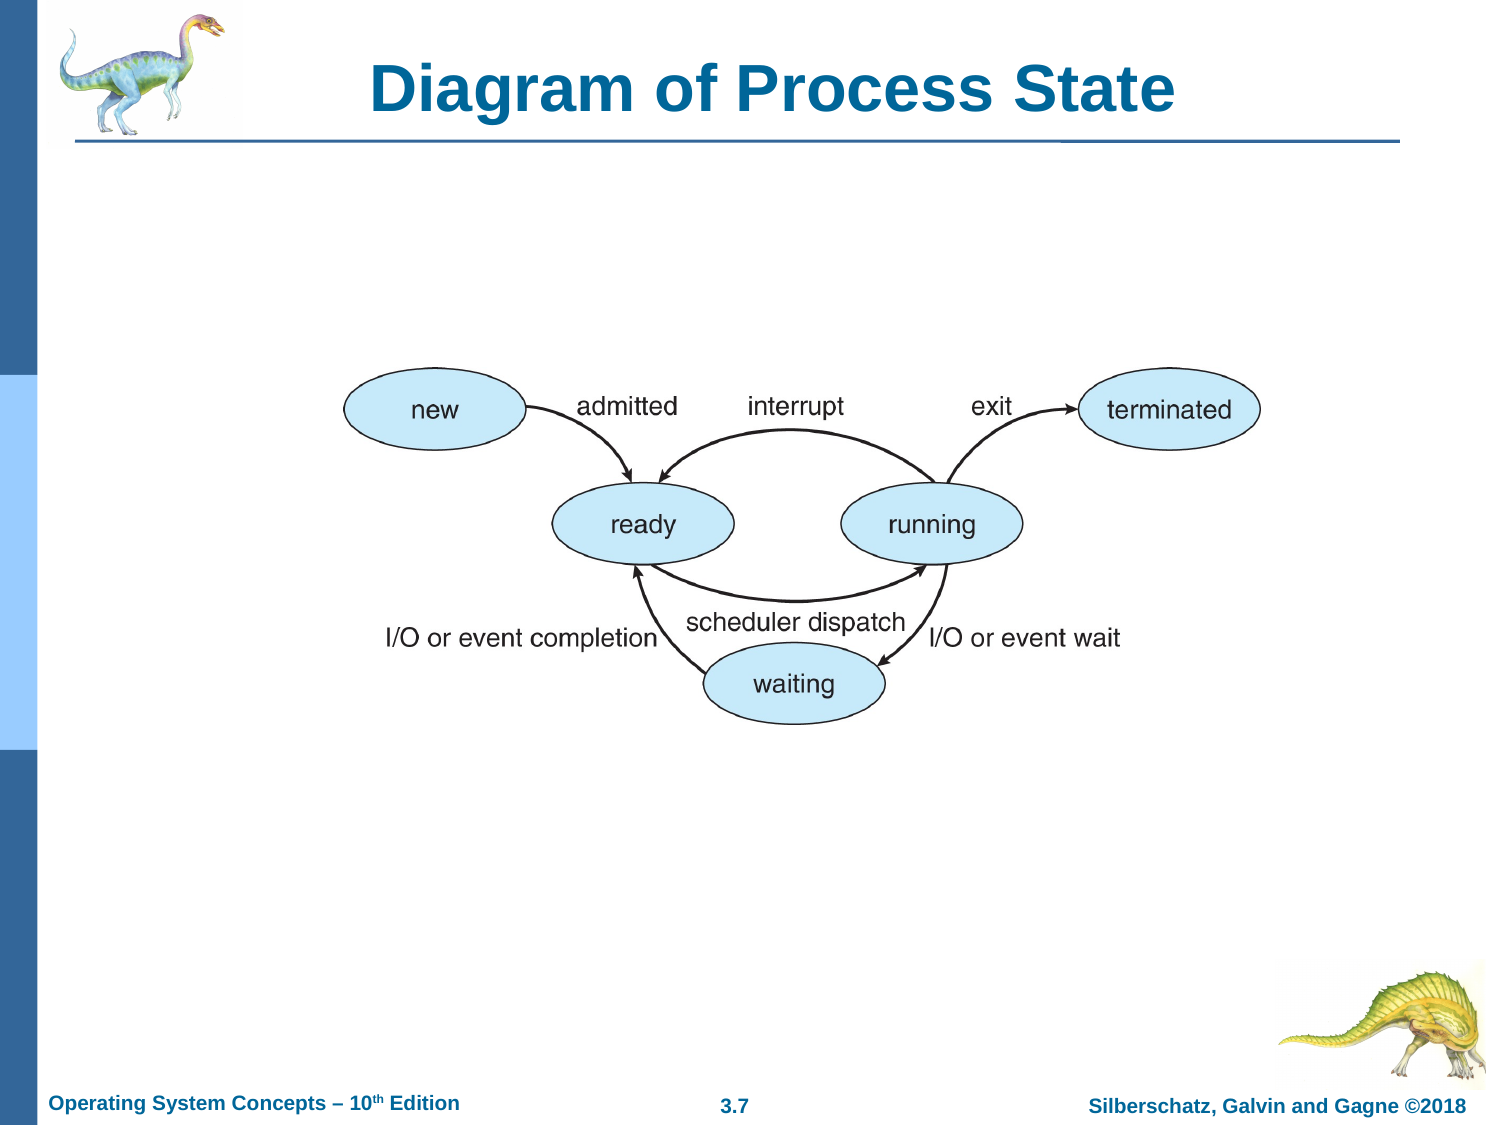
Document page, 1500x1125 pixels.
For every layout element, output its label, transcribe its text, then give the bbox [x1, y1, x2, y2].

picture [343, 366, 1261, 725]
title Diagram of Process State [121, 37, 1425, 132]
picture [1275, 959, 1486, 1090]
picture [46, 0, 243, 149]
